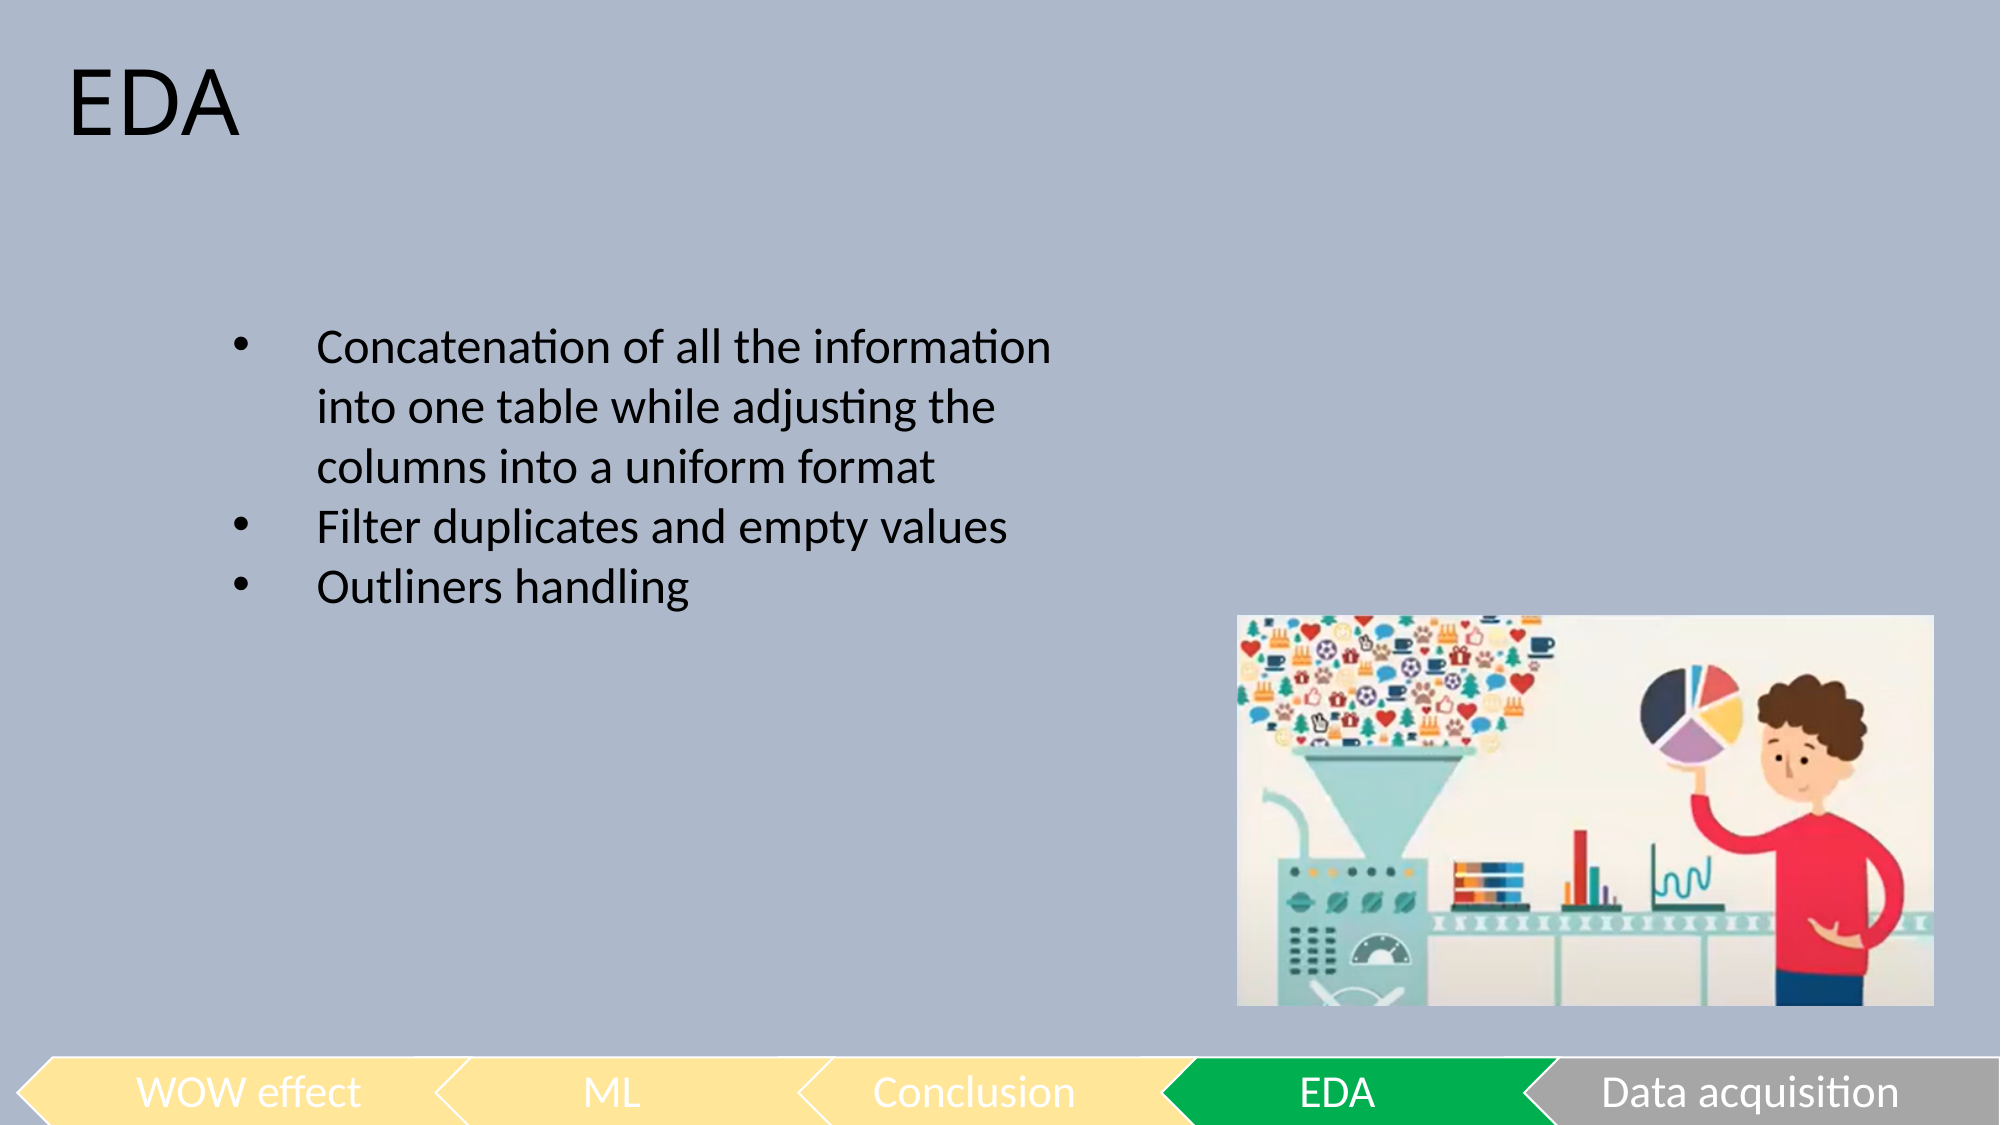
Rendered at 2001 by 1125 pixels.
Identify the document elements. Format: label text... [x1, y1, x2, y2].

picture [1237, 615, 1934, 1006]
title EDA [50, 0, 1100, 163]
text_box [17, 1057, 2000, 1125]
text_box Concatenation of all the information into one table while adjusting the columns into a uniform format Filter duplicates and empty values Outliners handling [217, 305, 1149, 621]
